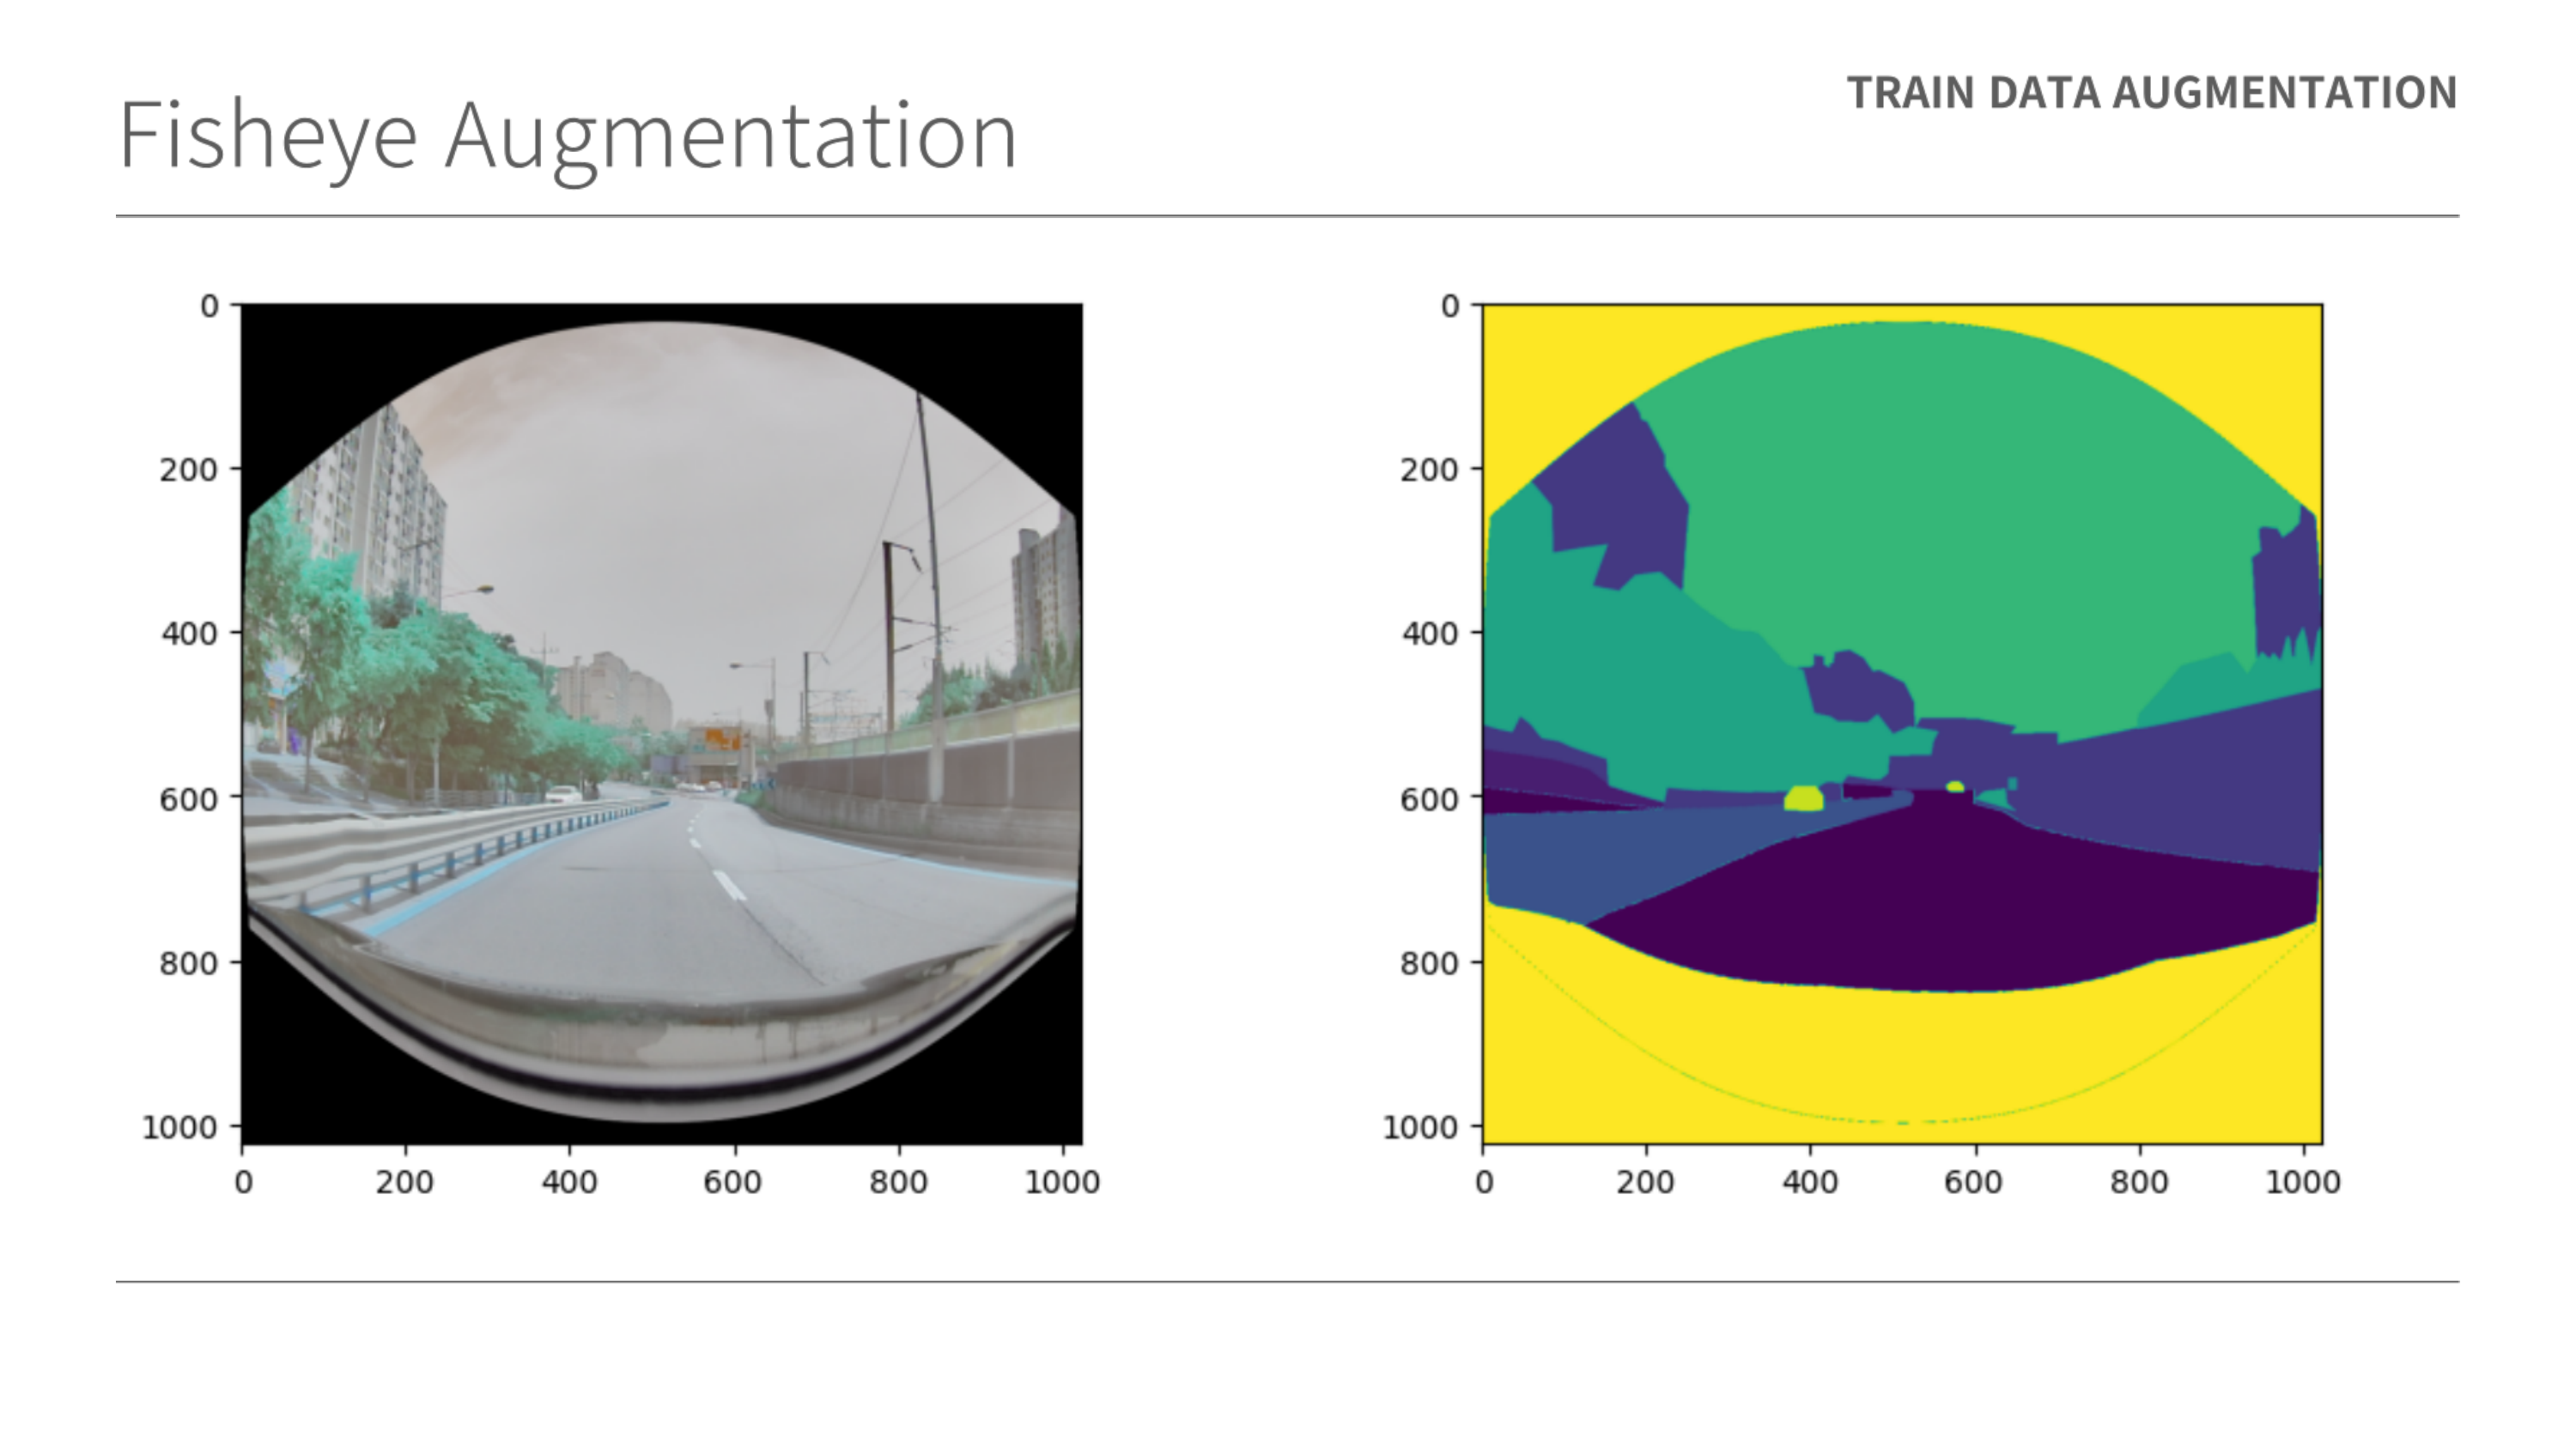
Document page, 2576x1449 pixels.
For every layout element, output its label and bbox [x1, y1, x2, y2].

text_box [116, 1280, 2460, 1283]
picture [1637, 46, 2576, 167]
text_box [1357, 270, 2365, 1222]
text_box [115, 270, 1124, 1222]
text_box [1100, 215, 2460, 218]
picture [81, 36, 1097, 282]
